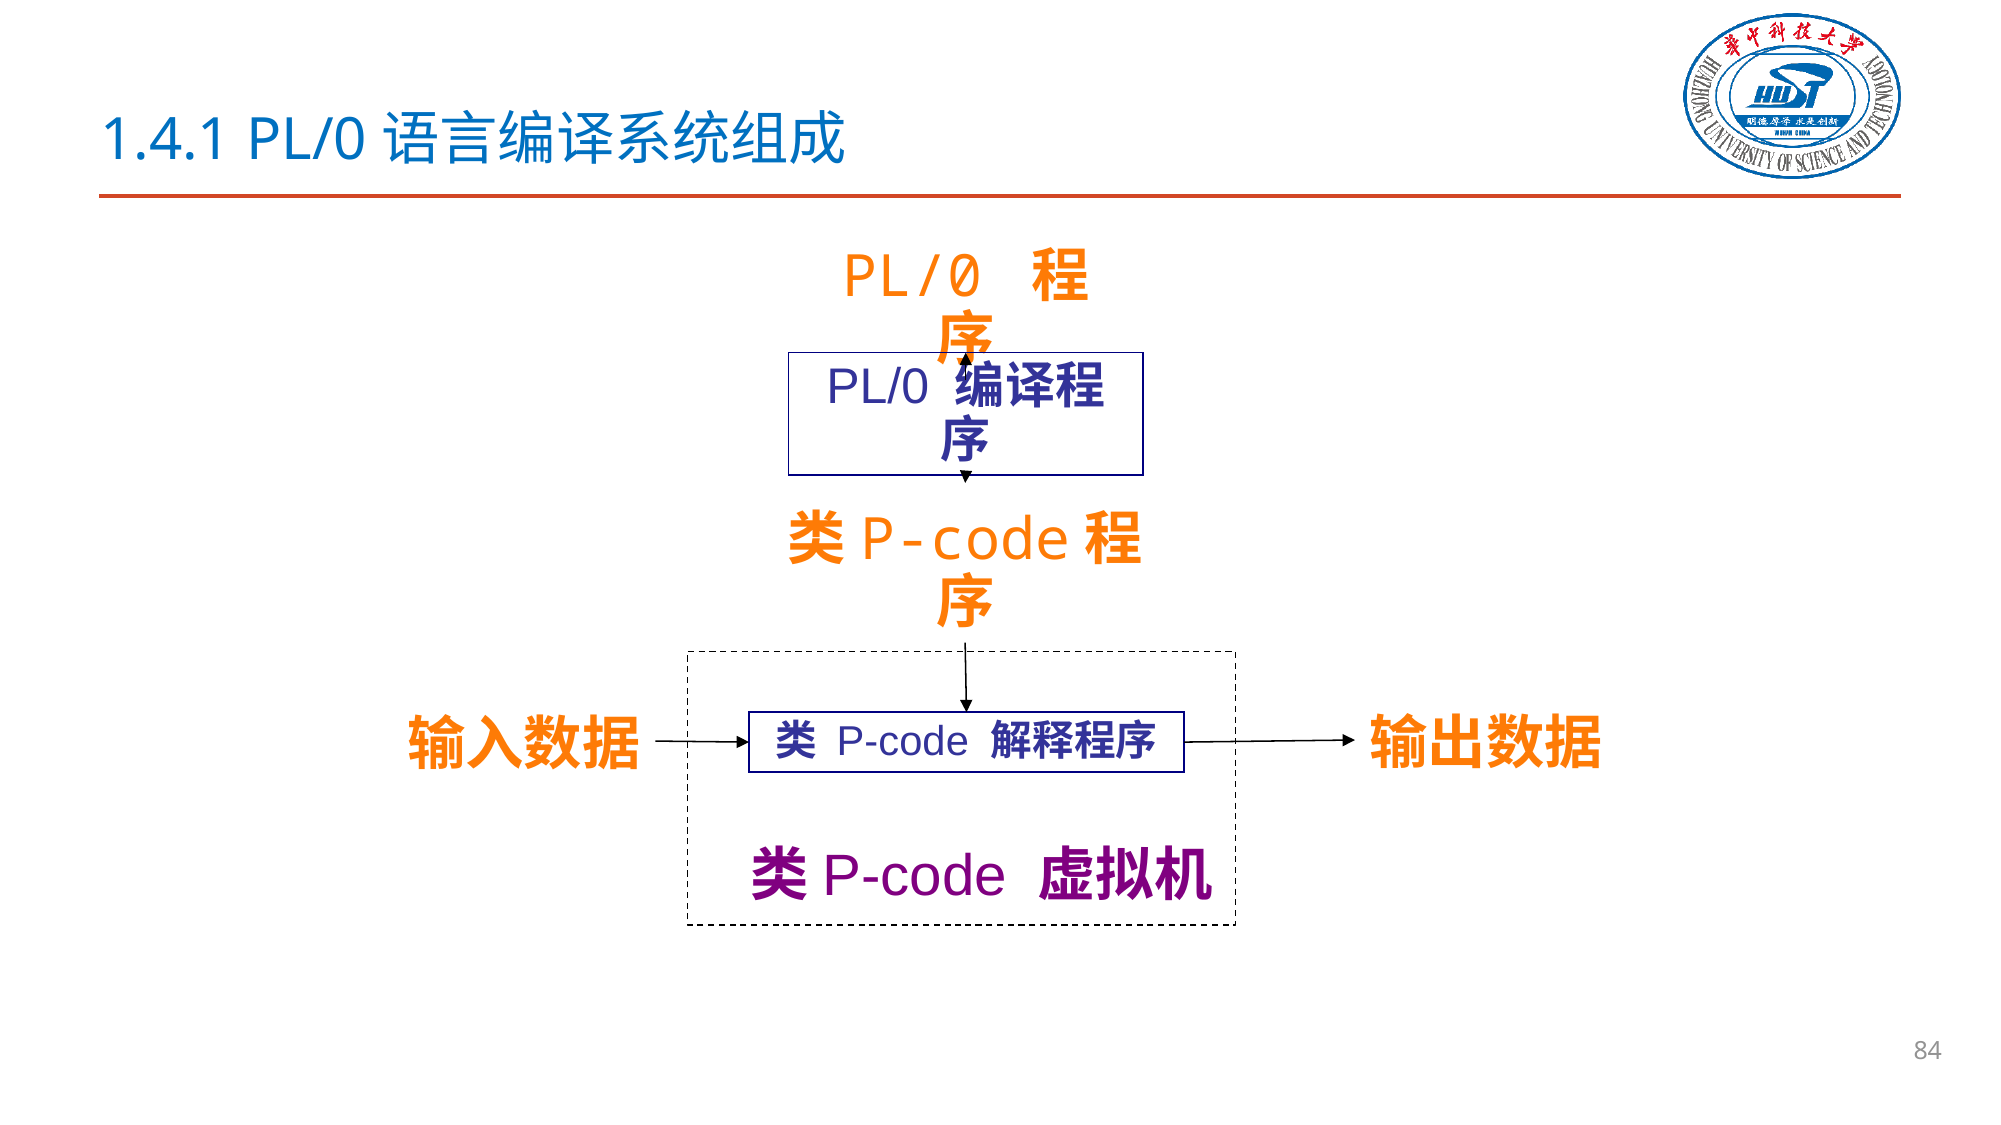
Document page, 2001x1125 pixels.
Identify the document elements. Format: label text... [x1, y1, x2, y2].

text_box 类P-code程序 [758, 501, 1172, 643]
text_box 输出数据 [1354, 697, 1618, 783]
text_box PL/0 编译程序 [788, 352, 1143, 476]
text_box [687, 651, 1236, 925]
text_box 输入数据 [392, 698, 656, 784]
slide_number 84 [1373, 1036, 1957, 1097]
text_box PL/0 程序 [812, 239, 1120, 352]
title 1.4.1 PL/0语言编译系统组成 [85, 73, 1214, 179]
picture [1683, 13, 1901, 179]
